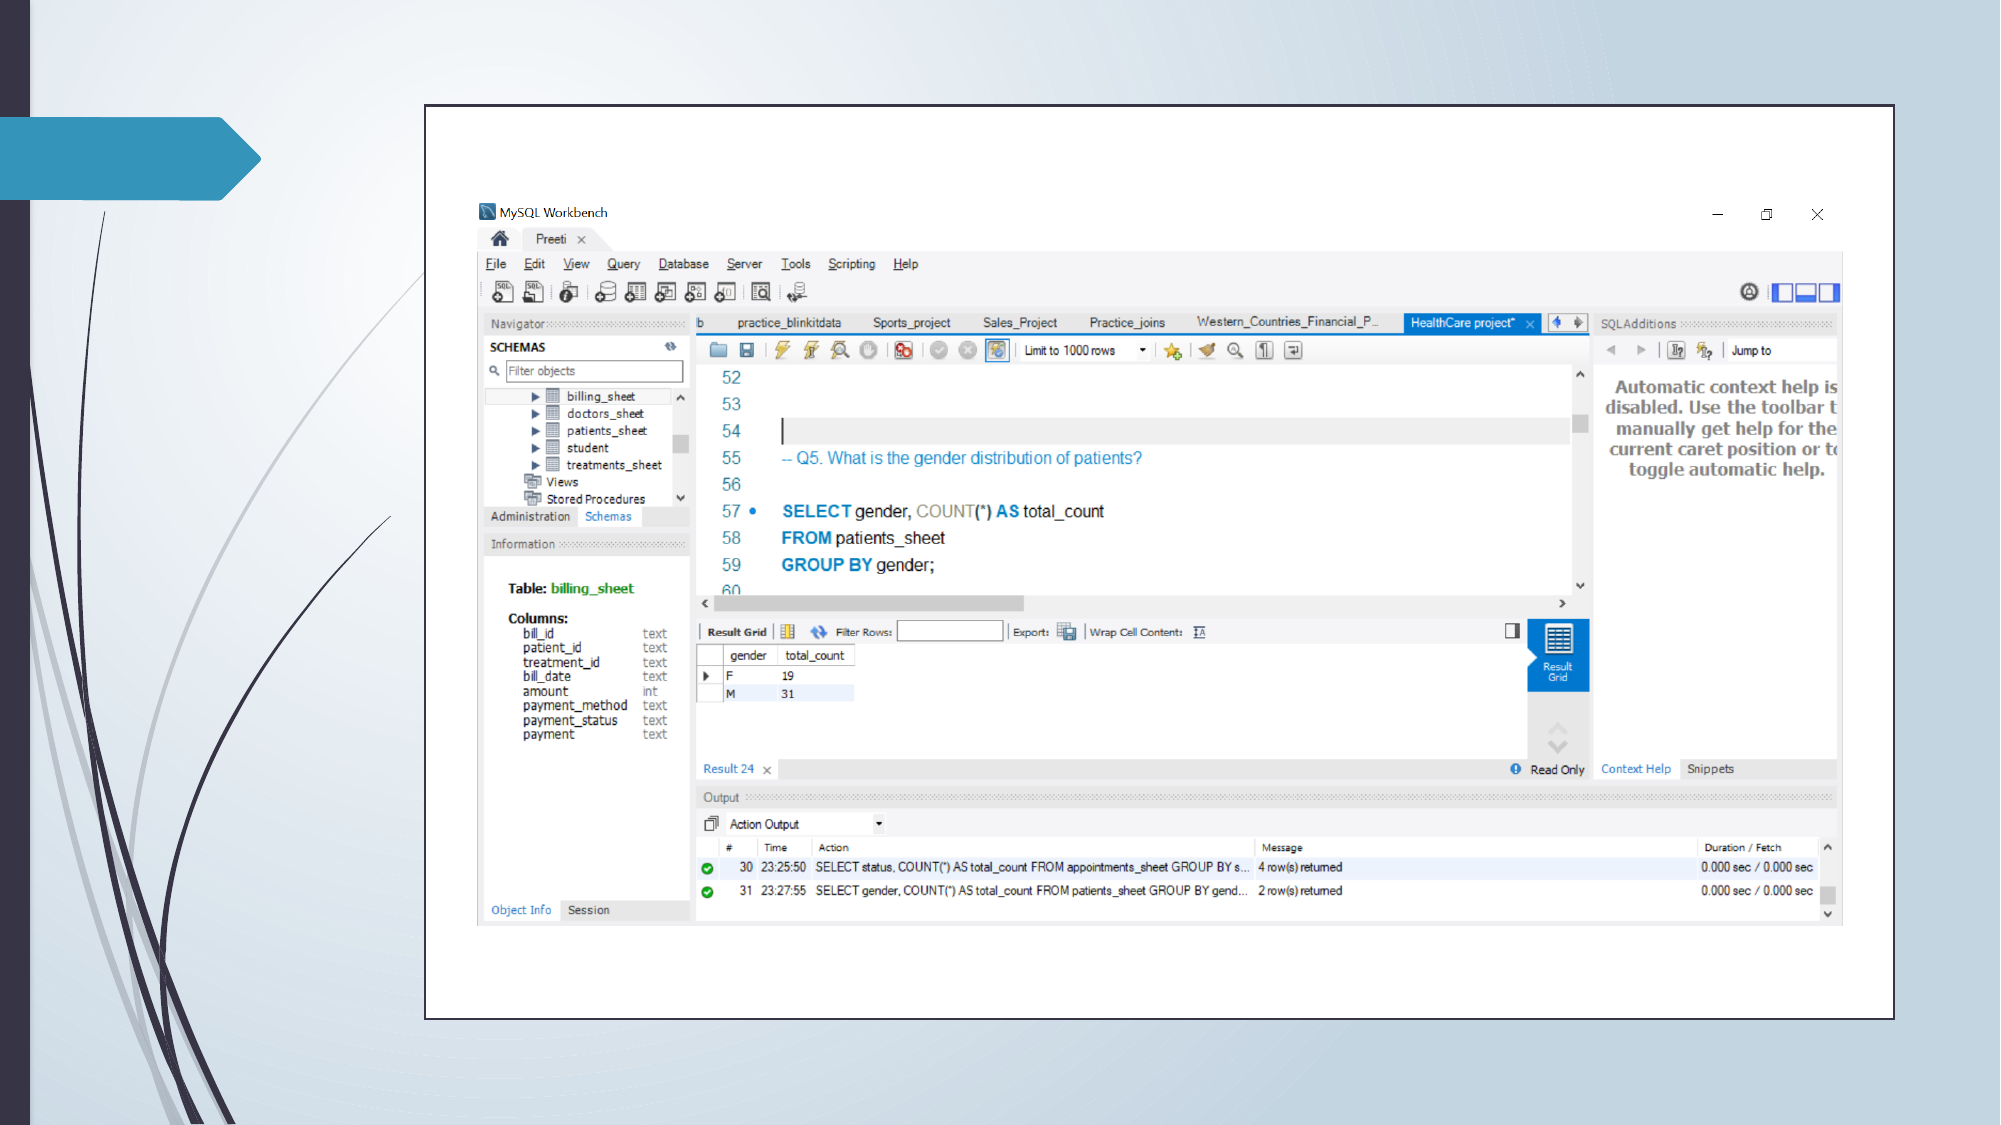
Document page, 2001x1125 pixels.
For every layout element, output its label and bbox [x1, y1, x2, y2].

text_box [423, 104, 1896, 1021]
text_box [0, 117, 262, 201]
picture [477, 199, 1843, 927]
